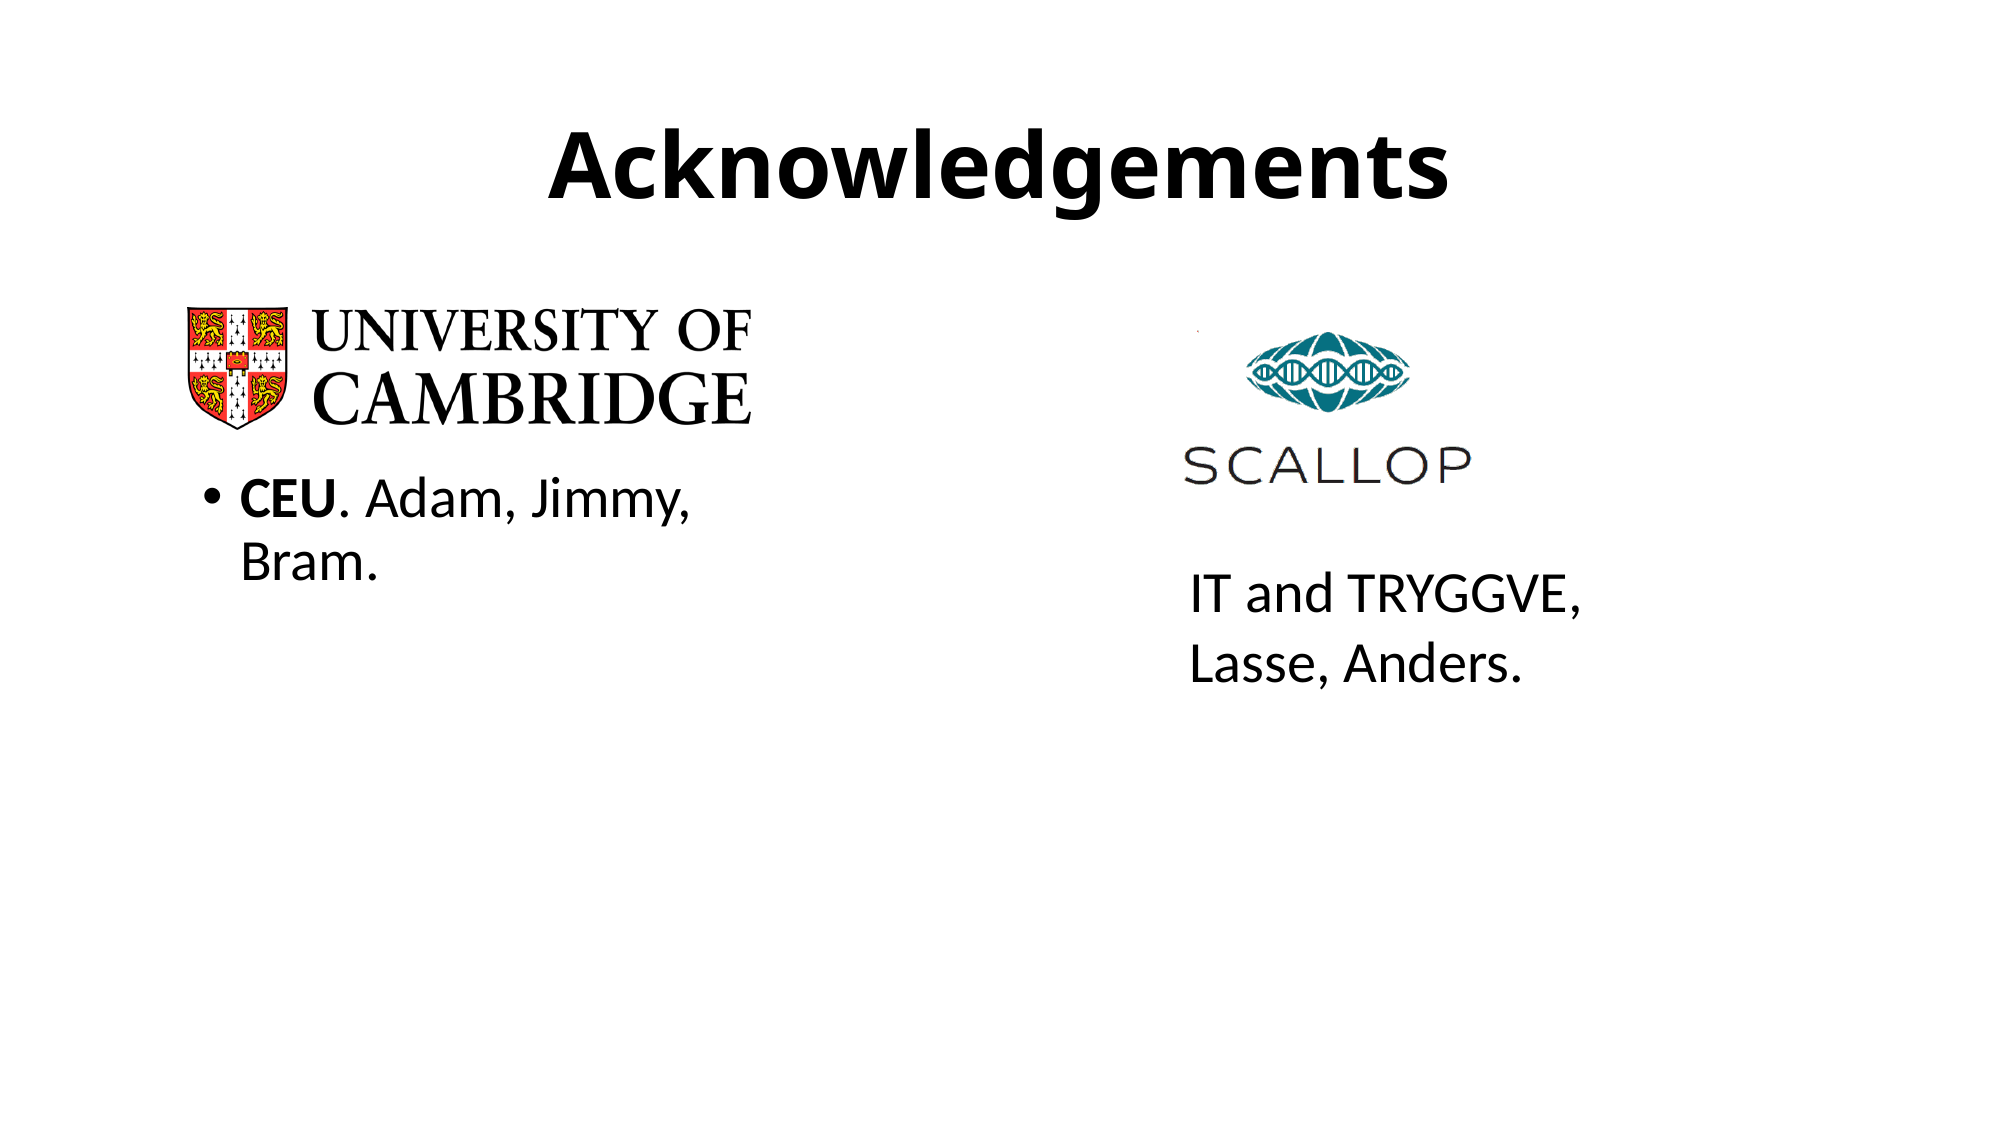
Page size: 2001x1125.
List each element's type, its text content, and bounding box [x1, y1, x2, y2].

title Acknowledgements [137, 59, 1863, 278]
text_box IT and TRYGGVE, Lasse, Anders. [1174, 546, 1644, 702]
picture [187, 307, 751, 430]
list CEU. Adam, Jimmy, Bram. [187, 459, 723, 739]
picture [1137, 307, 1517, 517]
